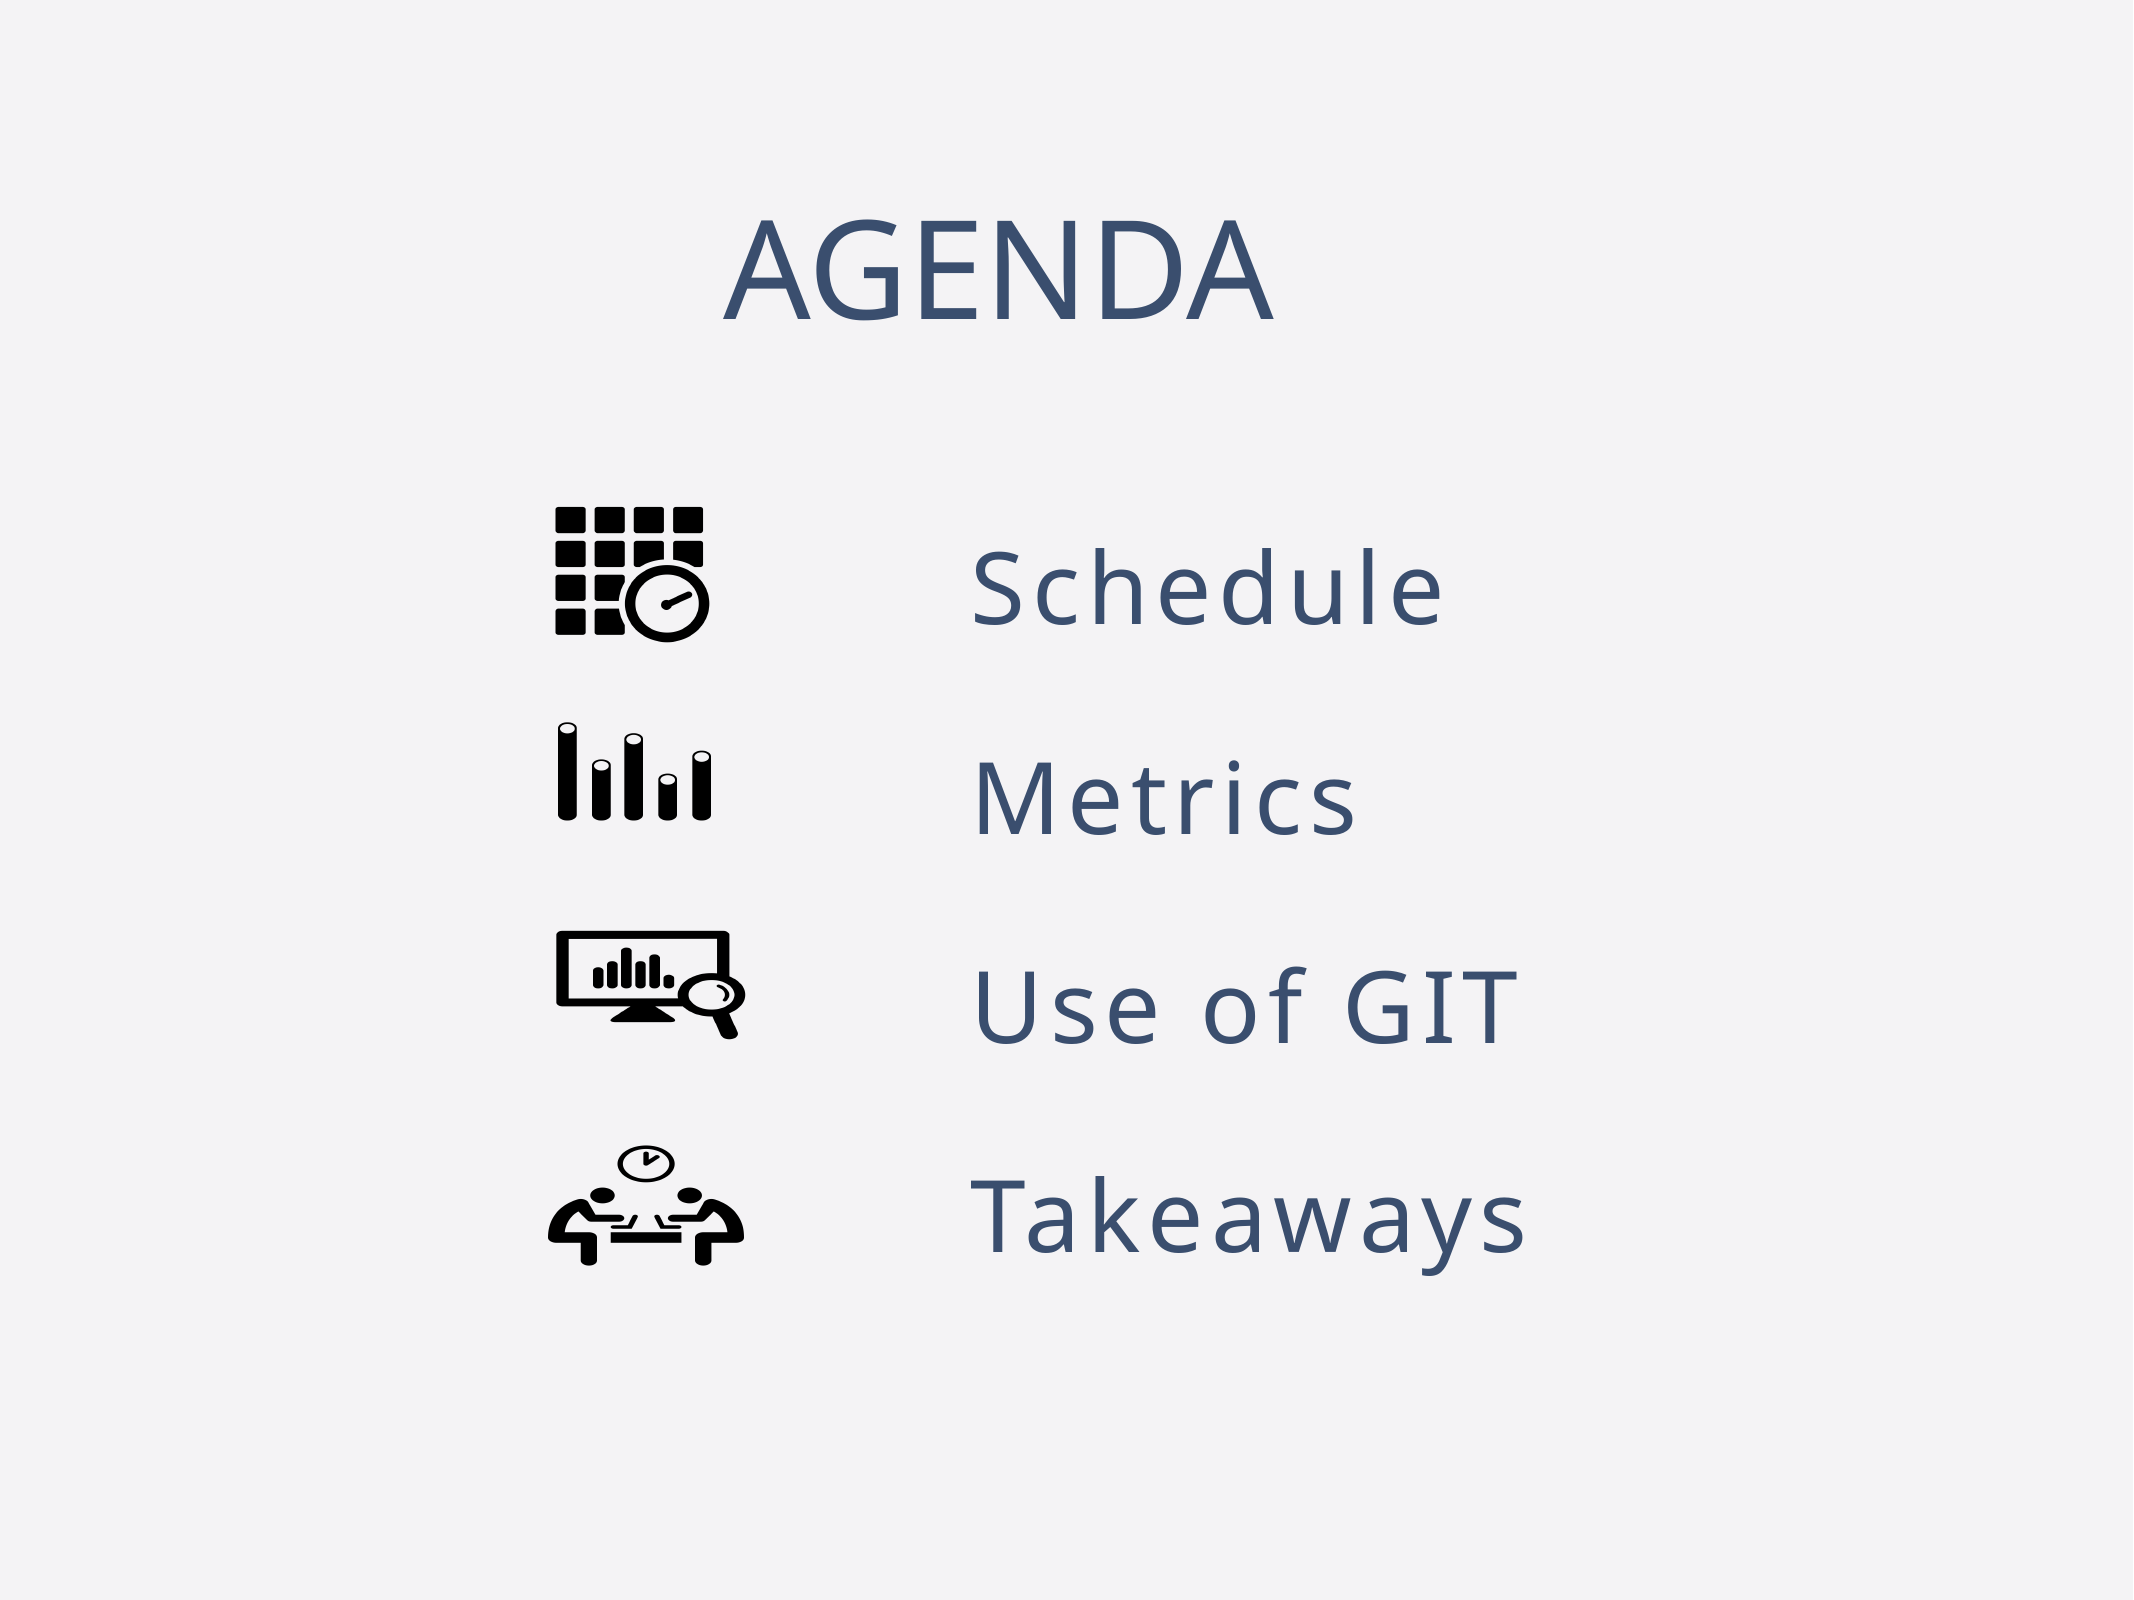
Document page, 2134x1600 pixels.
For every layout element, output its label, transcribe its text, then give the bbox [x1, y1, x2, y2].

title agenda [357, 133, 1641, 396]
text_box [548, 456, 1712, 1267]
